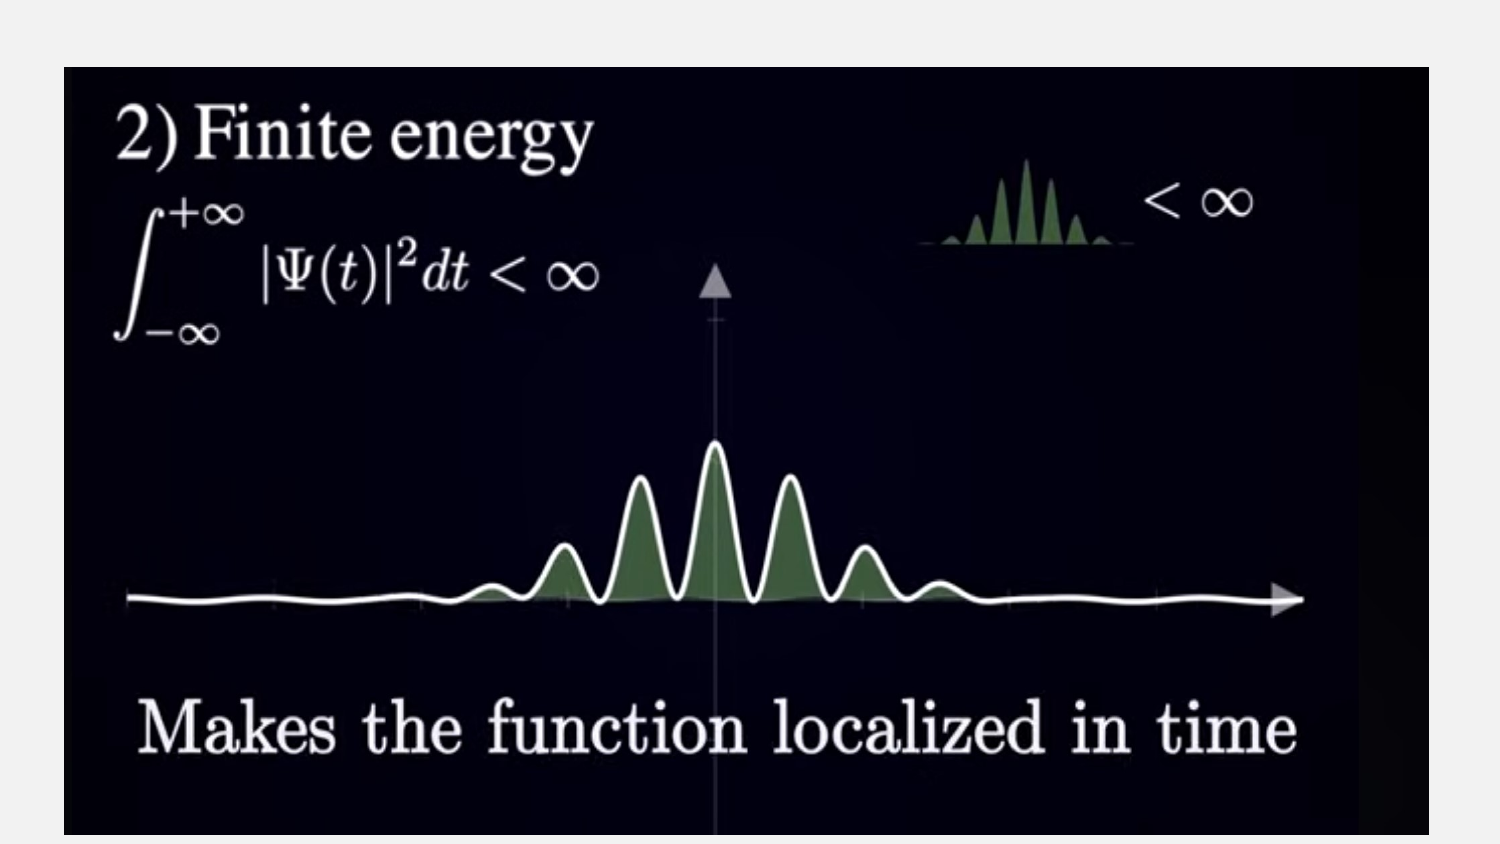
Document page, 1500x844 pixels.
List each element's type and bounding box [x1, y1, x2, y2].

picture [63, 67, 1429, 836]
